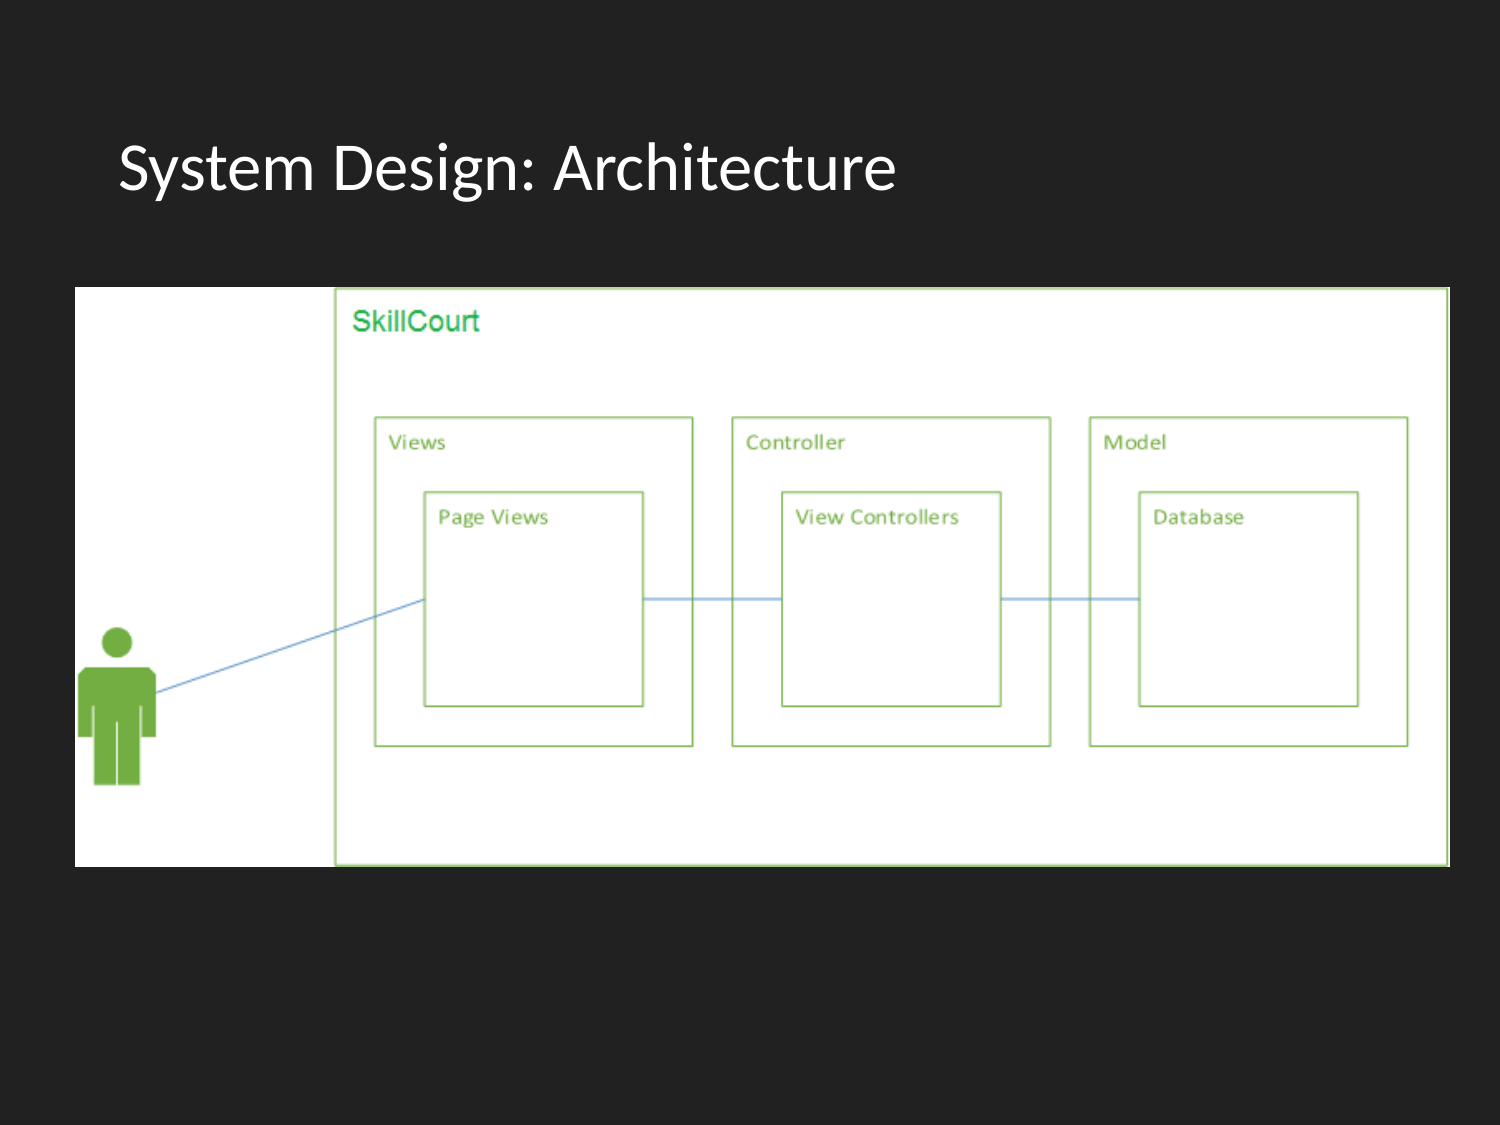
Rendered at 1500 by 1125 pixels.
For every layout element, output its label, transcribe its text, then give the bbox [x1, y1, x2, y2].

title System Design: Architecture [103, 59, 1397, 278]
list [74, 287, 1451, 867]
